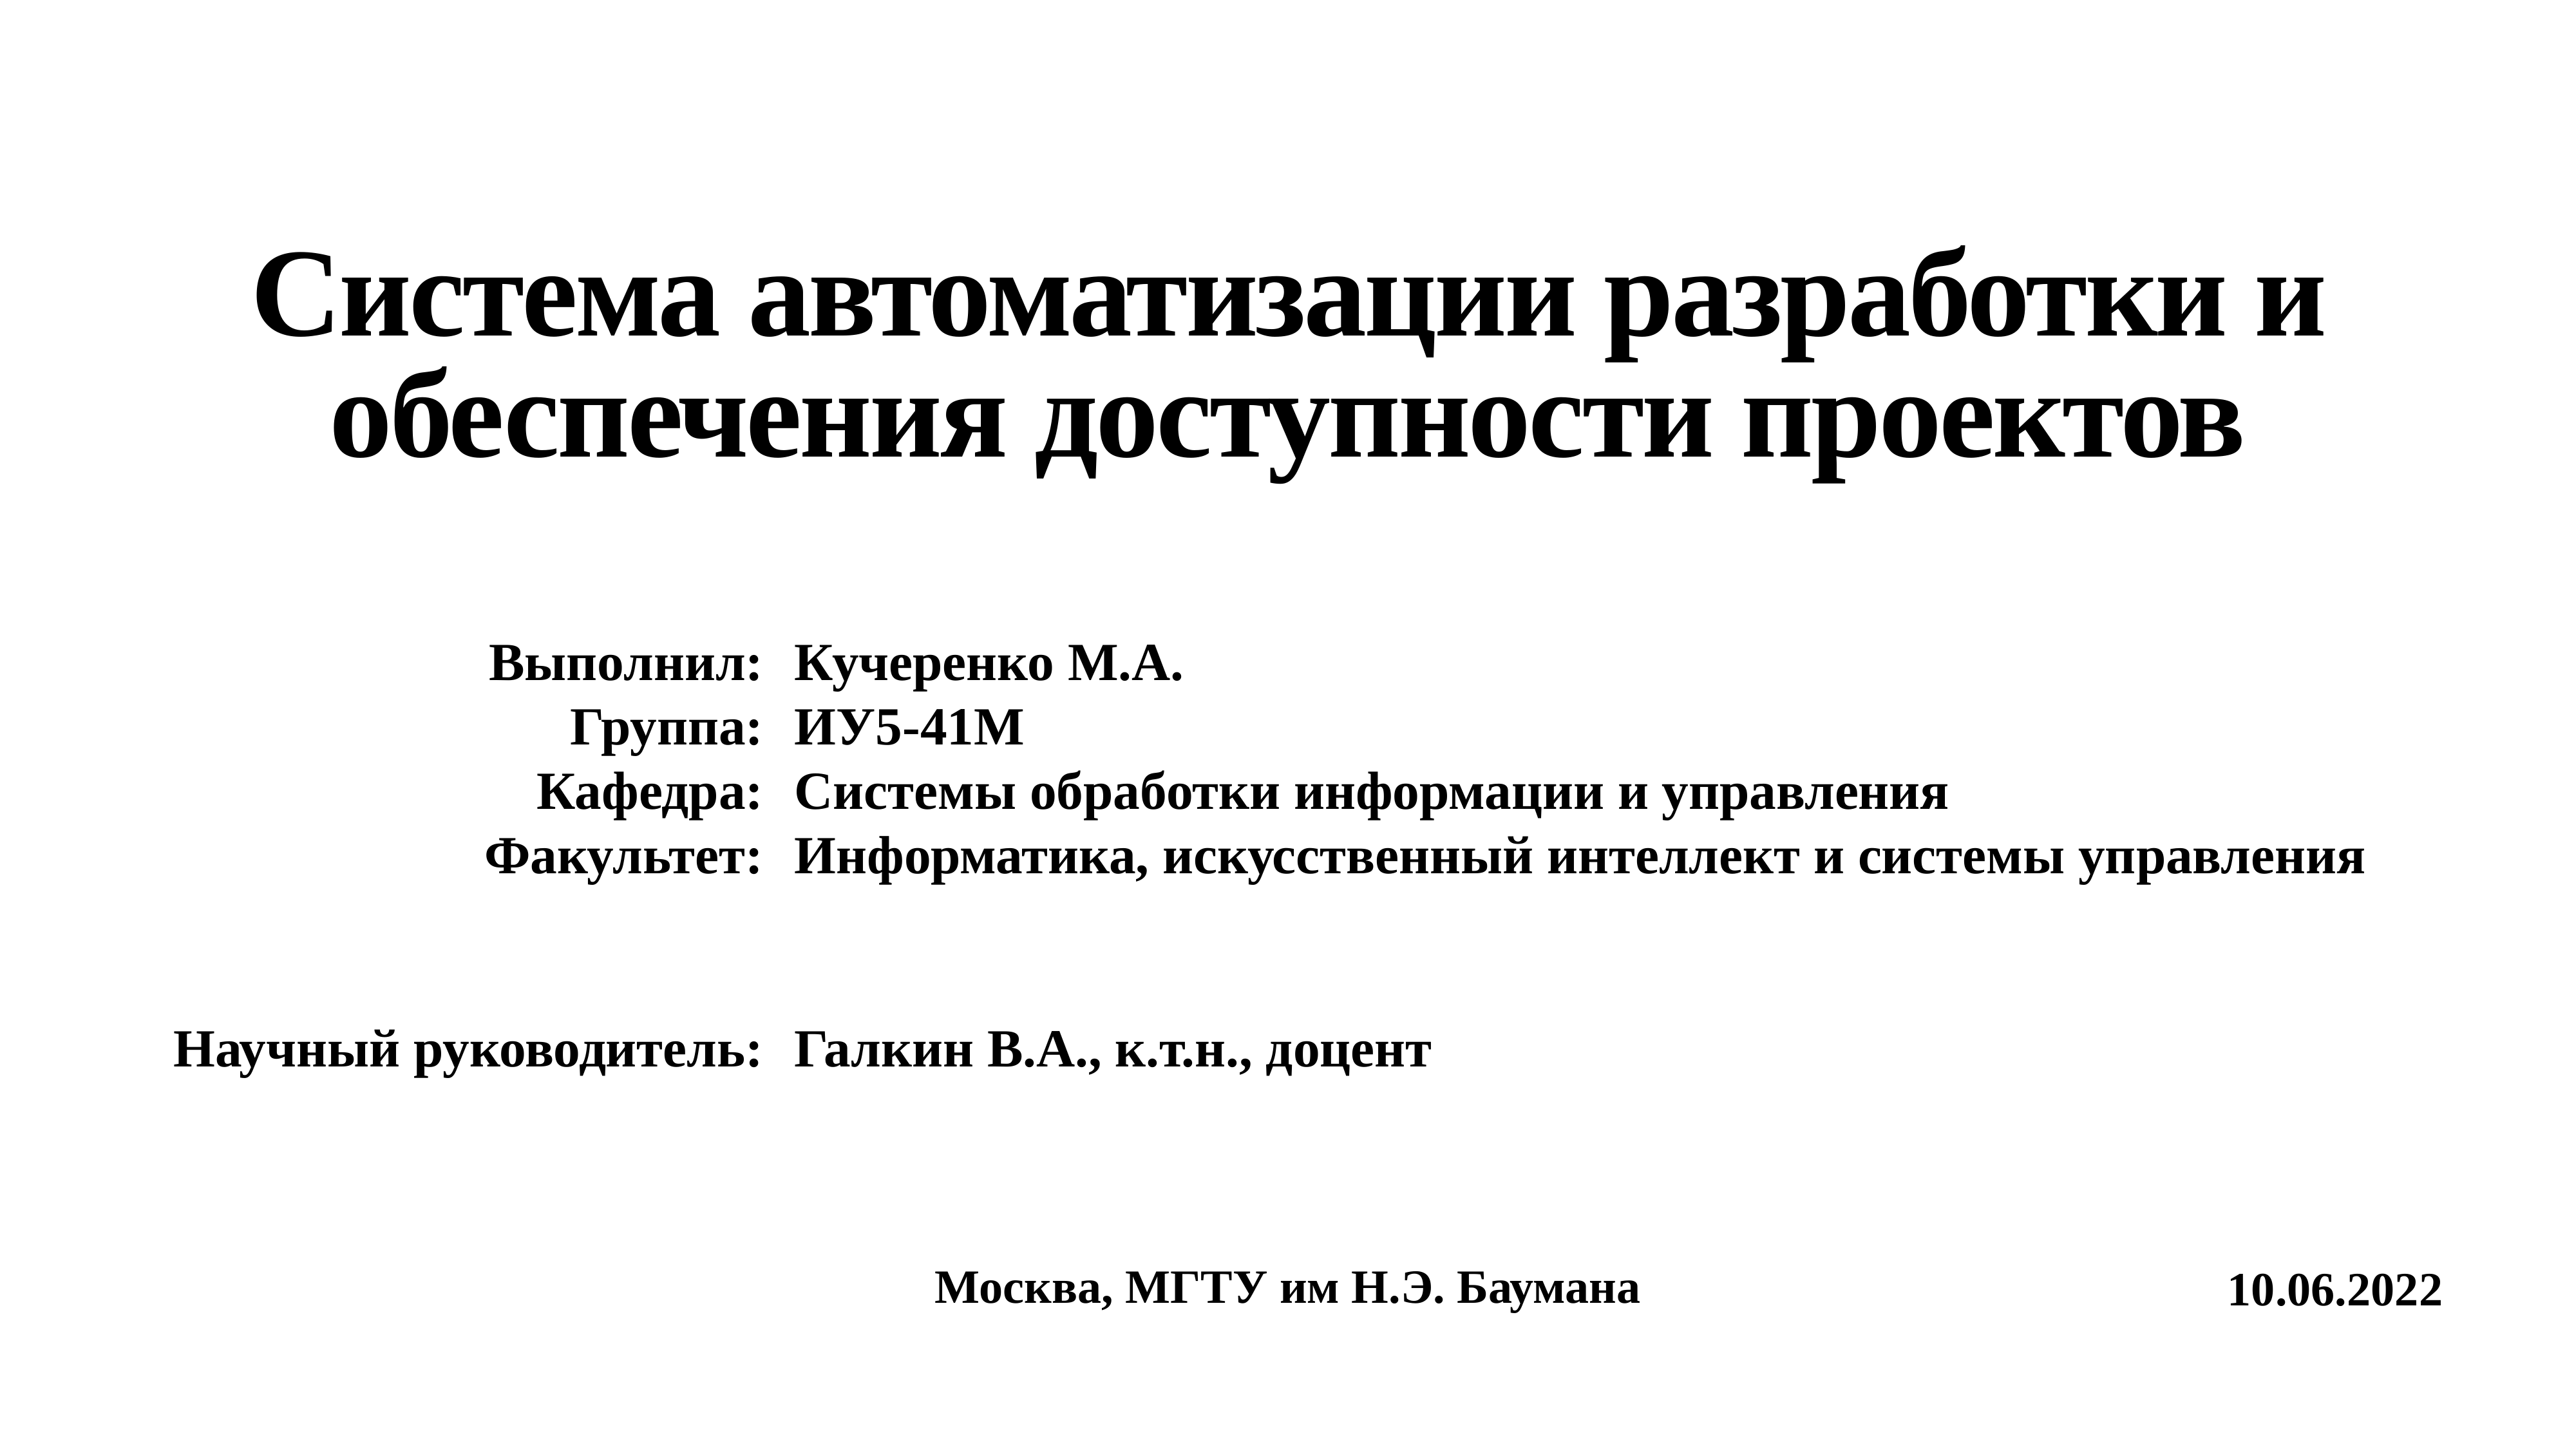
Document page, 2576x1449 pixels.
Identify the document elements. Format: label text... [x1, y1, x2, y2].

text_box Москва, МГТУ им Н.Э. Баумана [864, 1251, 1712, 1318]
text_box Кучеренко М.А. ИУ5-41М Системы обработки информации и управления Информатика, искусственный интеллект и системы управления Галкин В.А., к.т.н., доцент [789, 621, 2448, 1164]
list 10.06.2022 [2179, 1252, 2448, 1321]
title Система автоматизации разработки и обеспечения доступности проектов [127, 140, 2449, 488]
text_box Выполнил: Группа: Кафедра: Факультет: Научный руководитель: [127, 621, 770, 1164]
